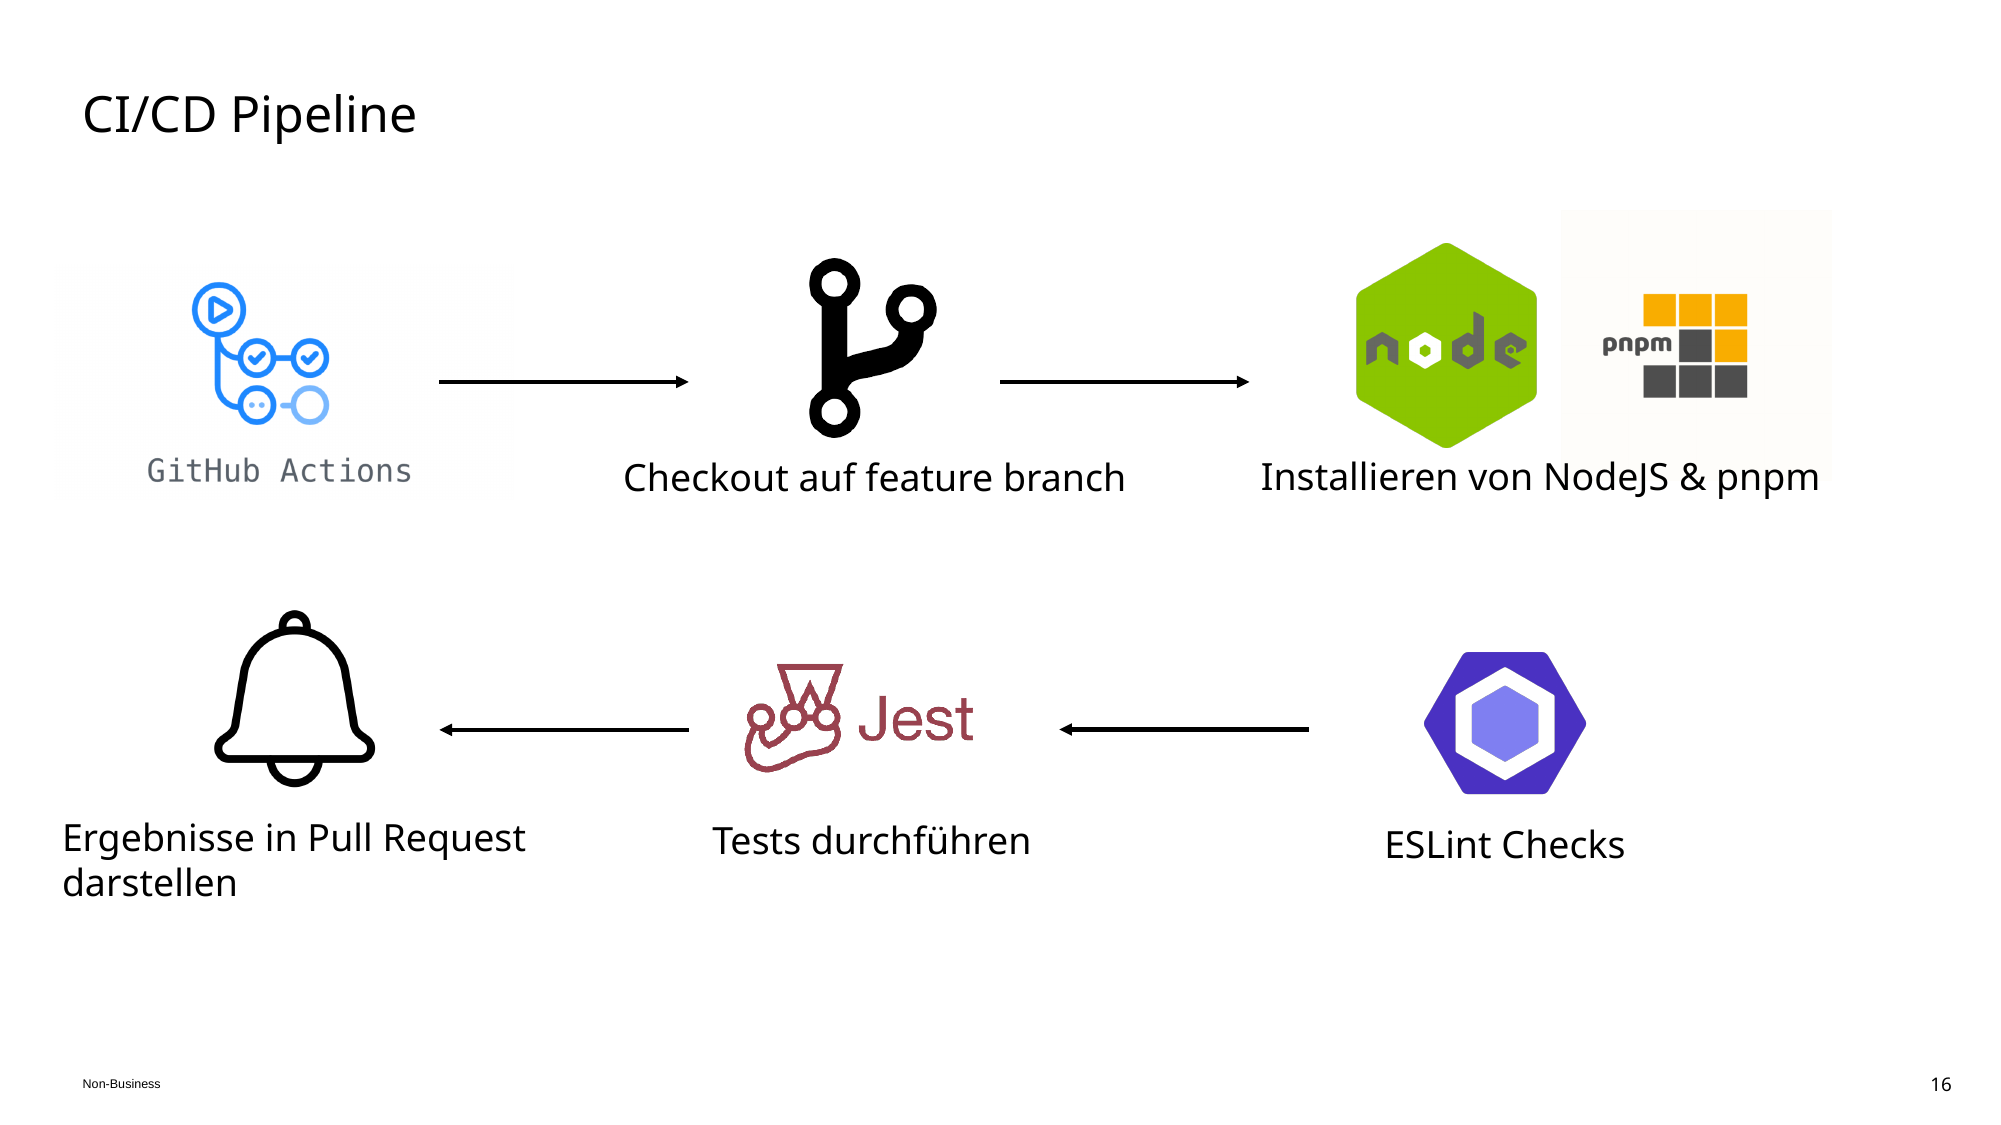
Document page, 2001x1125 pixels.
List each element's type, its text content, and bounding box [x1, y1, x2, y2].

picture [1560, 210, 1832, 481]
picture [769, 245, 975, 451]
text_box Installieren von NodeJS & pnpm [1260, 452, 1822, 498]
picture [54, 264, 514, 500]
picture [197, 601, 391, 795]
picture [1343, 243, 1549, 448]
text_box ESLint Checks [1384, 821, 1627, 867]
picture [1423, 650, 1587, 795]
title CI/CD Pipeline [82, 82, 1918, 144]
text_box Checkout auf feature branch [623, 453, 1127, 499]
text_box Ergebnisse in Pull Request darstellen [62, 814, 527, 905]
picture [743, 602, 975, 834]
text_box Tests durchführen [712, 816, 1032, 862]
